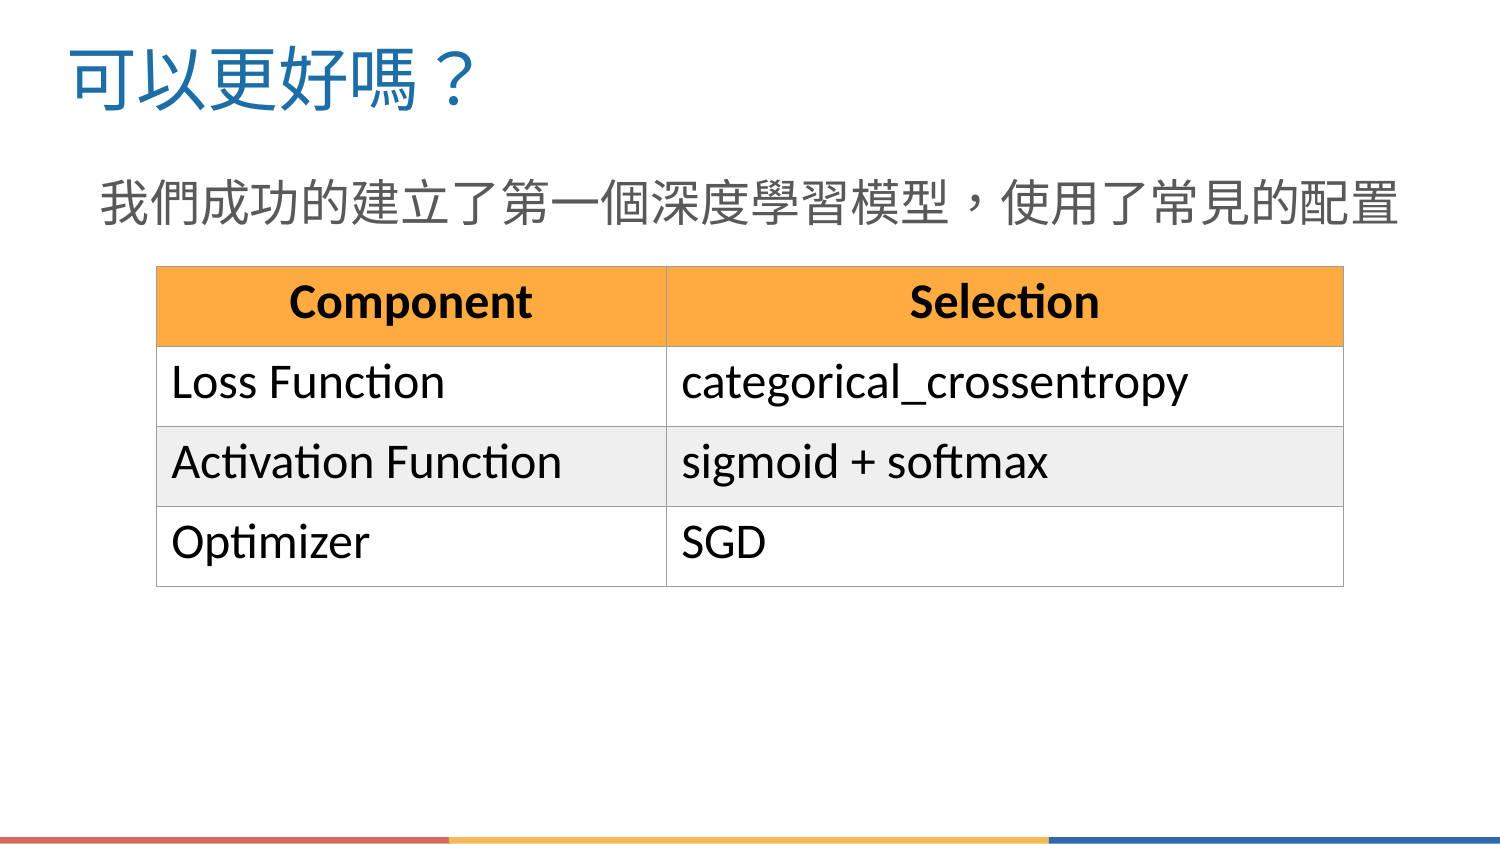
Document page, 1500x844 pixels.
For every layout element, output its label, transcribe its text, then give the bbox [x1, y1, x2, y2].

table_cell Activation Function [157, 427, 666, 506]
table_cell categorical_crossentropy [667, 347, 1343, 426]
table_header Component [157, 267, 666, 346]
table_cell Optimizer [157, 507, 666, 586]
table_cell Loss Function [157, 347, 666, 426]
title 可以更好嗎？ [51, 29, 1449, 125]
table_cell sigmoid + softmax [667, 427, 1343, 506]
table_header Selection [667, 267, 1343, 346]
list 我們成功的建立了第一個深度學習模型，使用了常見的配置 [51, 147, 1449, 258]
table_cell SGD [667, 507, 1343, 586]
